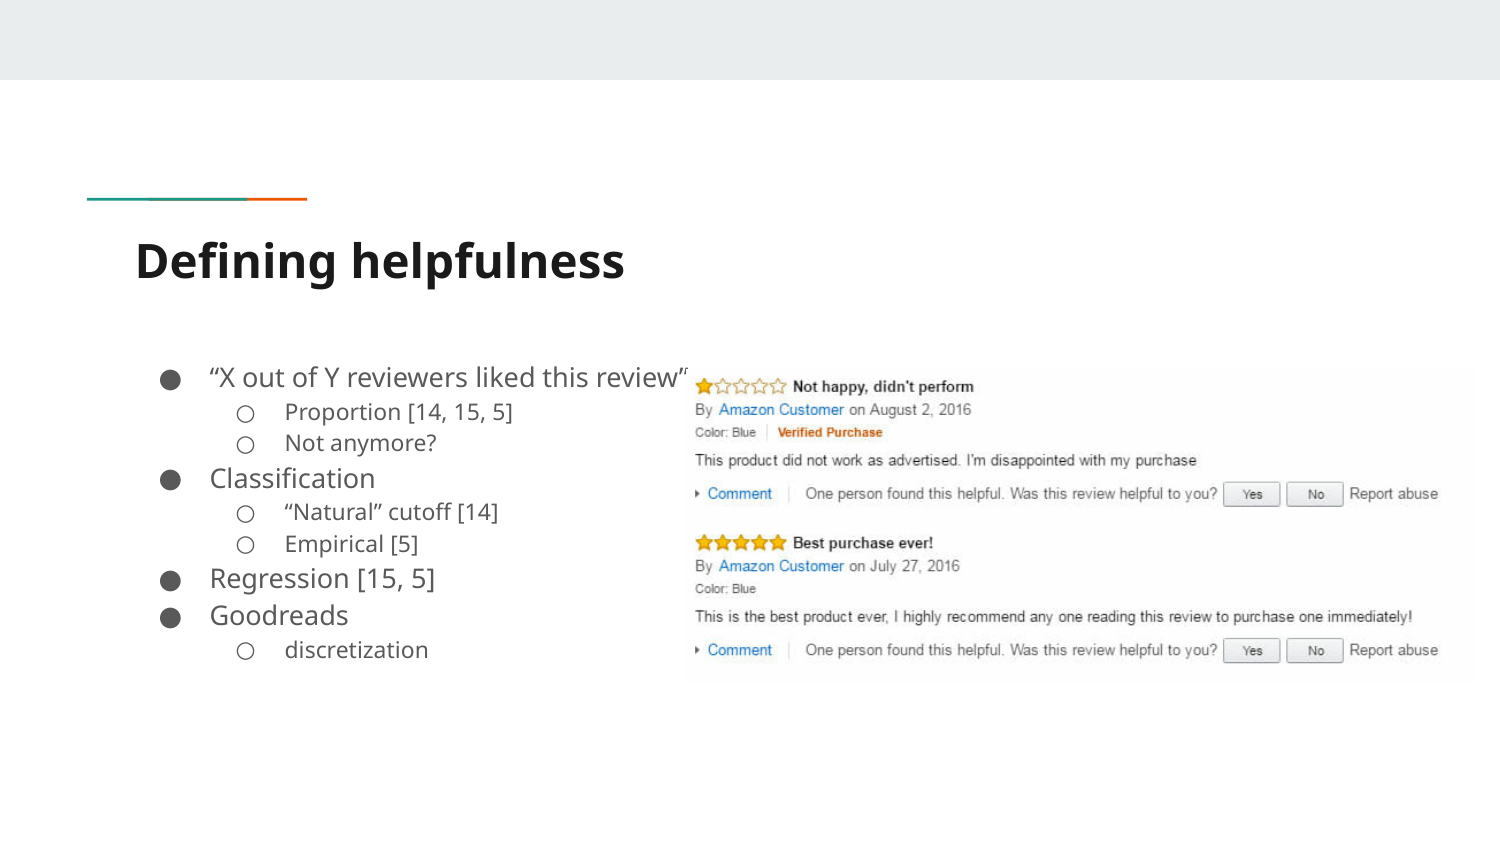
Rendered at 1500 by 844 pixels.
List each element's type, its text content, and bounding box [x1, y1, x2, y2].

picture [685, 368, 1475, 685]
title Defining helpfulness [119, 216, 1381, 305]
list “X out of Y reviewers liked this review” Proportion [14, 15, 5] Not anymore? Classification “Natural” cutoff [14] Empirical [5] Regression [15, 5] Goodreads discretization [119, 341, 1381, 712]
